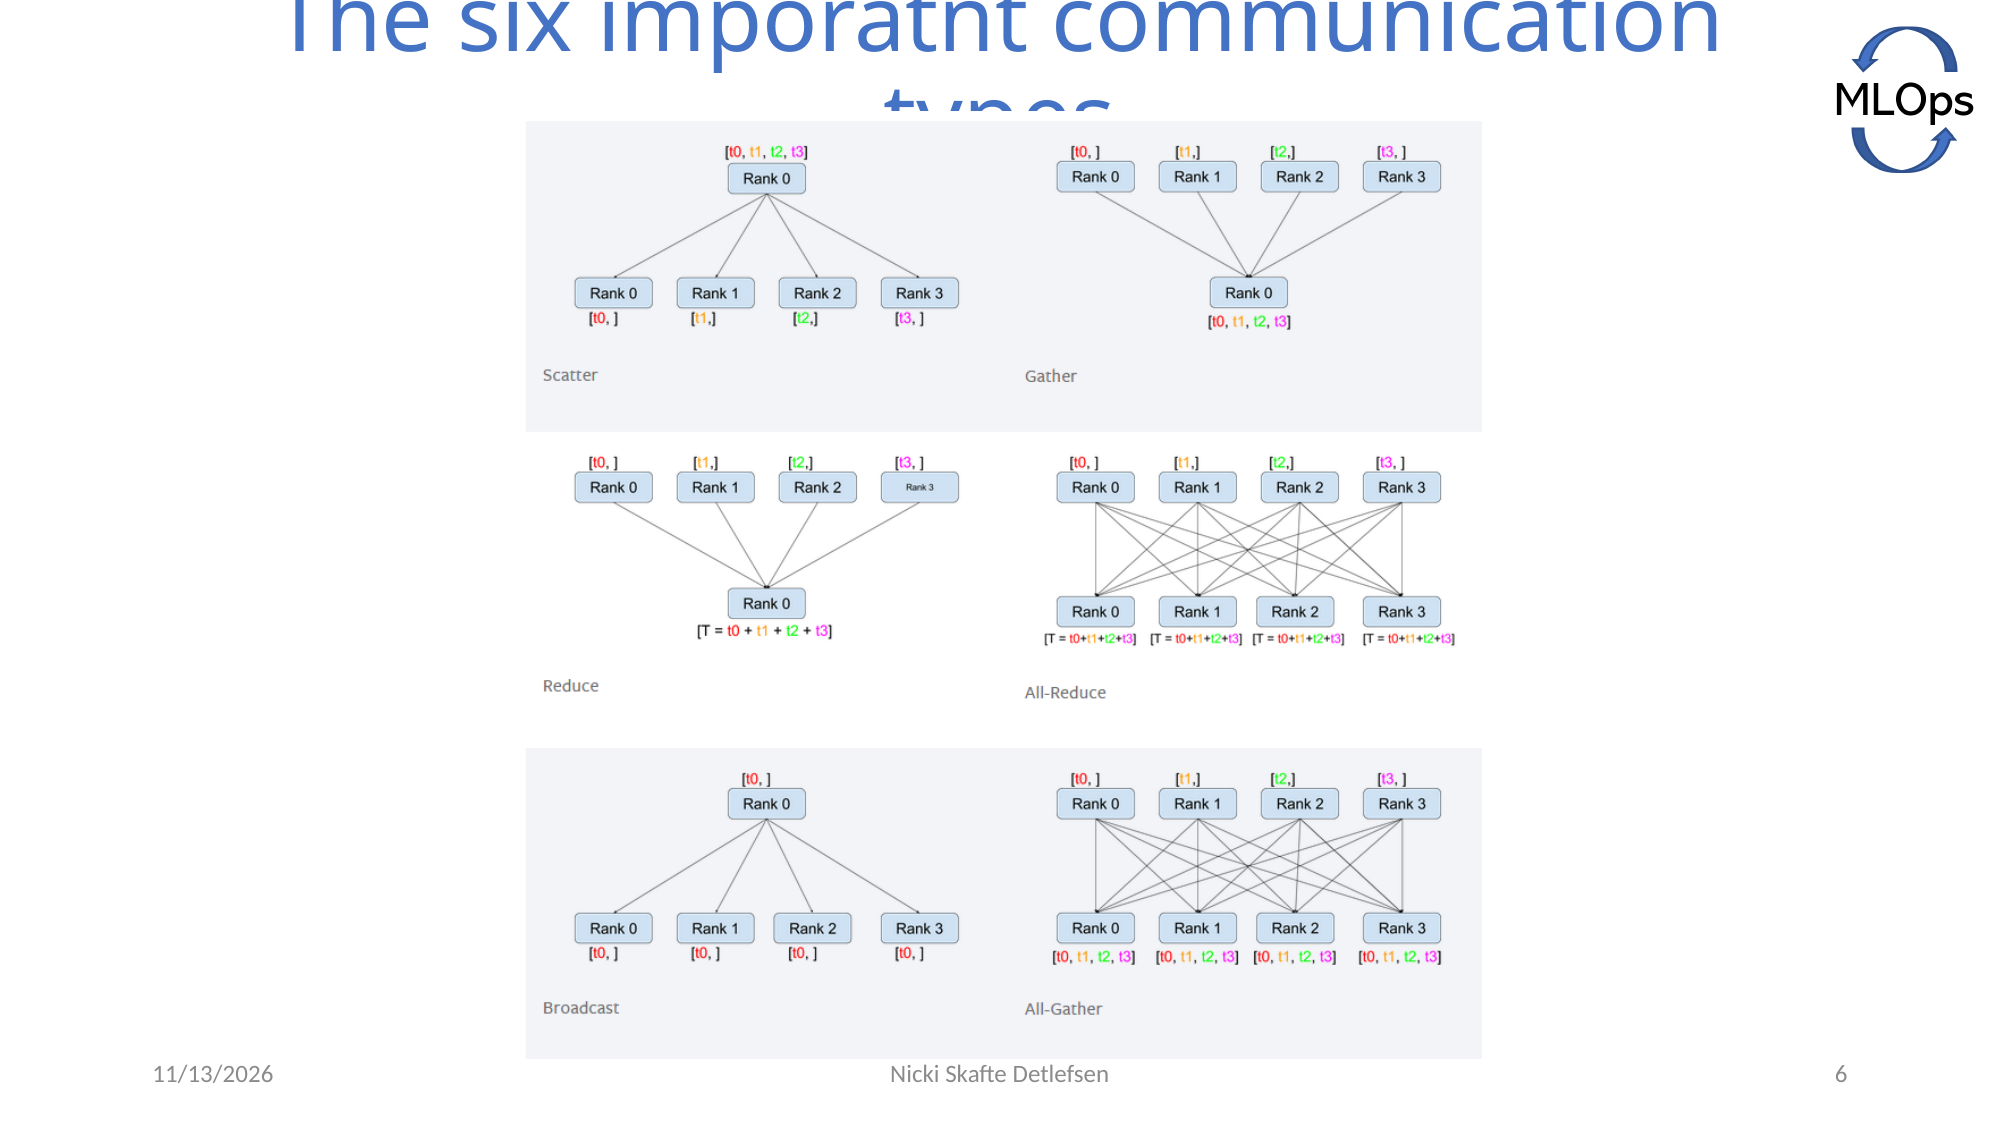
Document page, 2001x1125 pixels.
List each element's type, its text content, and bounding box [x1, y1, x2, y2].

footer Nicki Skafte Detlefsen [662, 1059, 1338, 1103]
slide_number 6 [1412, 1042, 1863, 1103]
picture [1863, 22, 1978, 180]
title The six imporatnt communication types [137, 0, 1863, 180]
picture [518, 111, 1482, 1059]
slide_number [137, 1042, 588, 1103]
